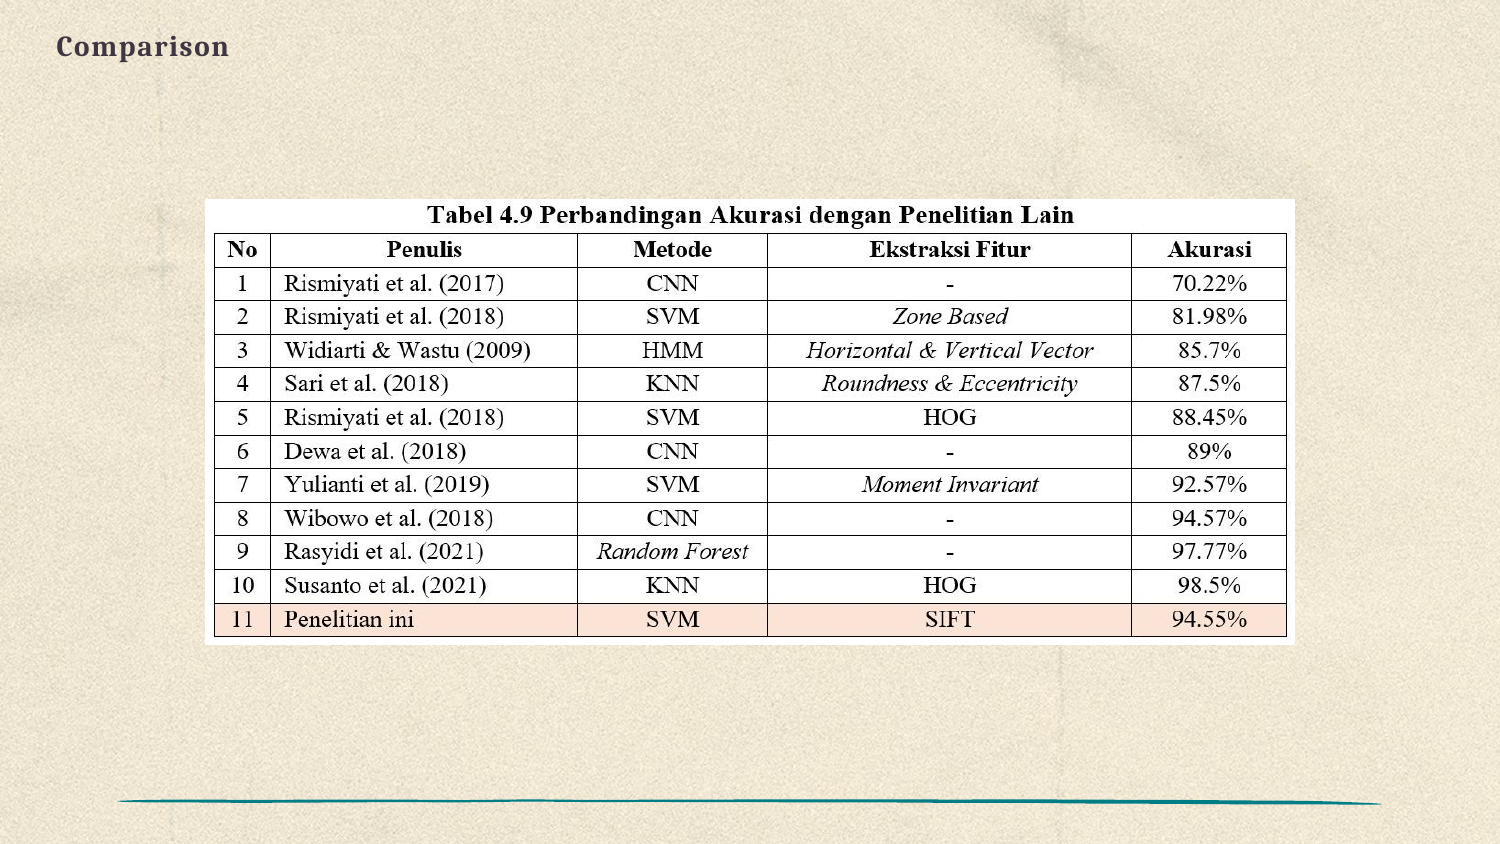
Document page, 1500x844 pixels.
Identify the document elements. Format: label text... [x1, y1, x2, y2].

text_box [117, 799, 1383, 805]
text_box Comparison [54, 24, 239, 62]
picture [0, 0, 1500, 844]
